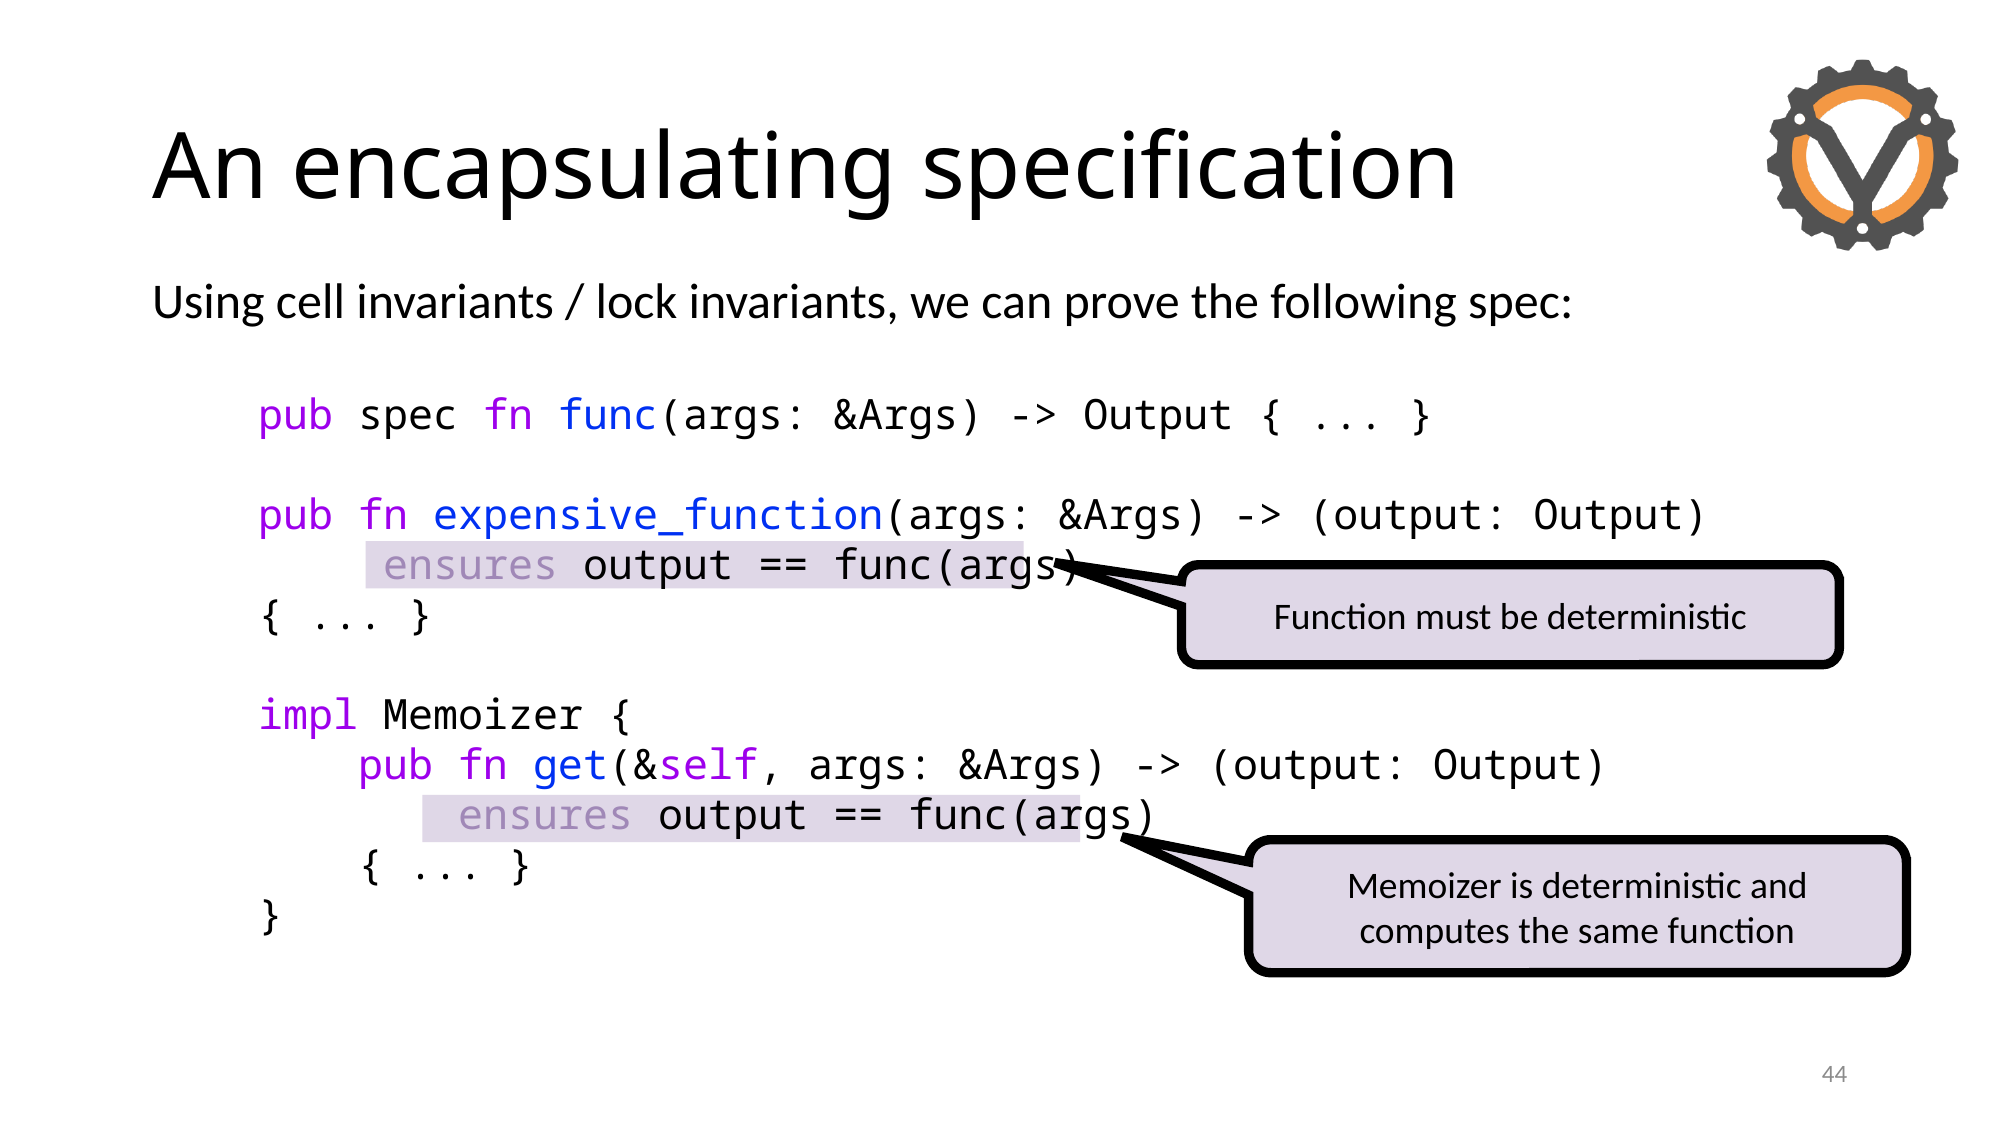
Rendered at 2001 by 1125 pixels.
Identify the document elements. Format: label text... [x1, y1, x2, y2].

picture [1766, 59, 1959, 252]
title An encapsulating specification [137, 59, 1751, 278]
text_box Using cell invariants / lock invariants, we can prove the following spec: [137, 261, 1640, 337]
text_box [365, 540, 1840, 665]
slide_number 44 [1412, 1042, 1863, 1103]
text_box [422, 794, 1907, 973]
text_box pub spec fn func(args: &Args) -> Output { ... } pub fn expensive_function(args: &Args) -> (output: Output) ensures output == func(args) { ... } impl Memoizer { pub fn get(&self, args: &Args) -> (output: Output) ensures output == func(args) { ... } } [243, 380, 1969, 946]
